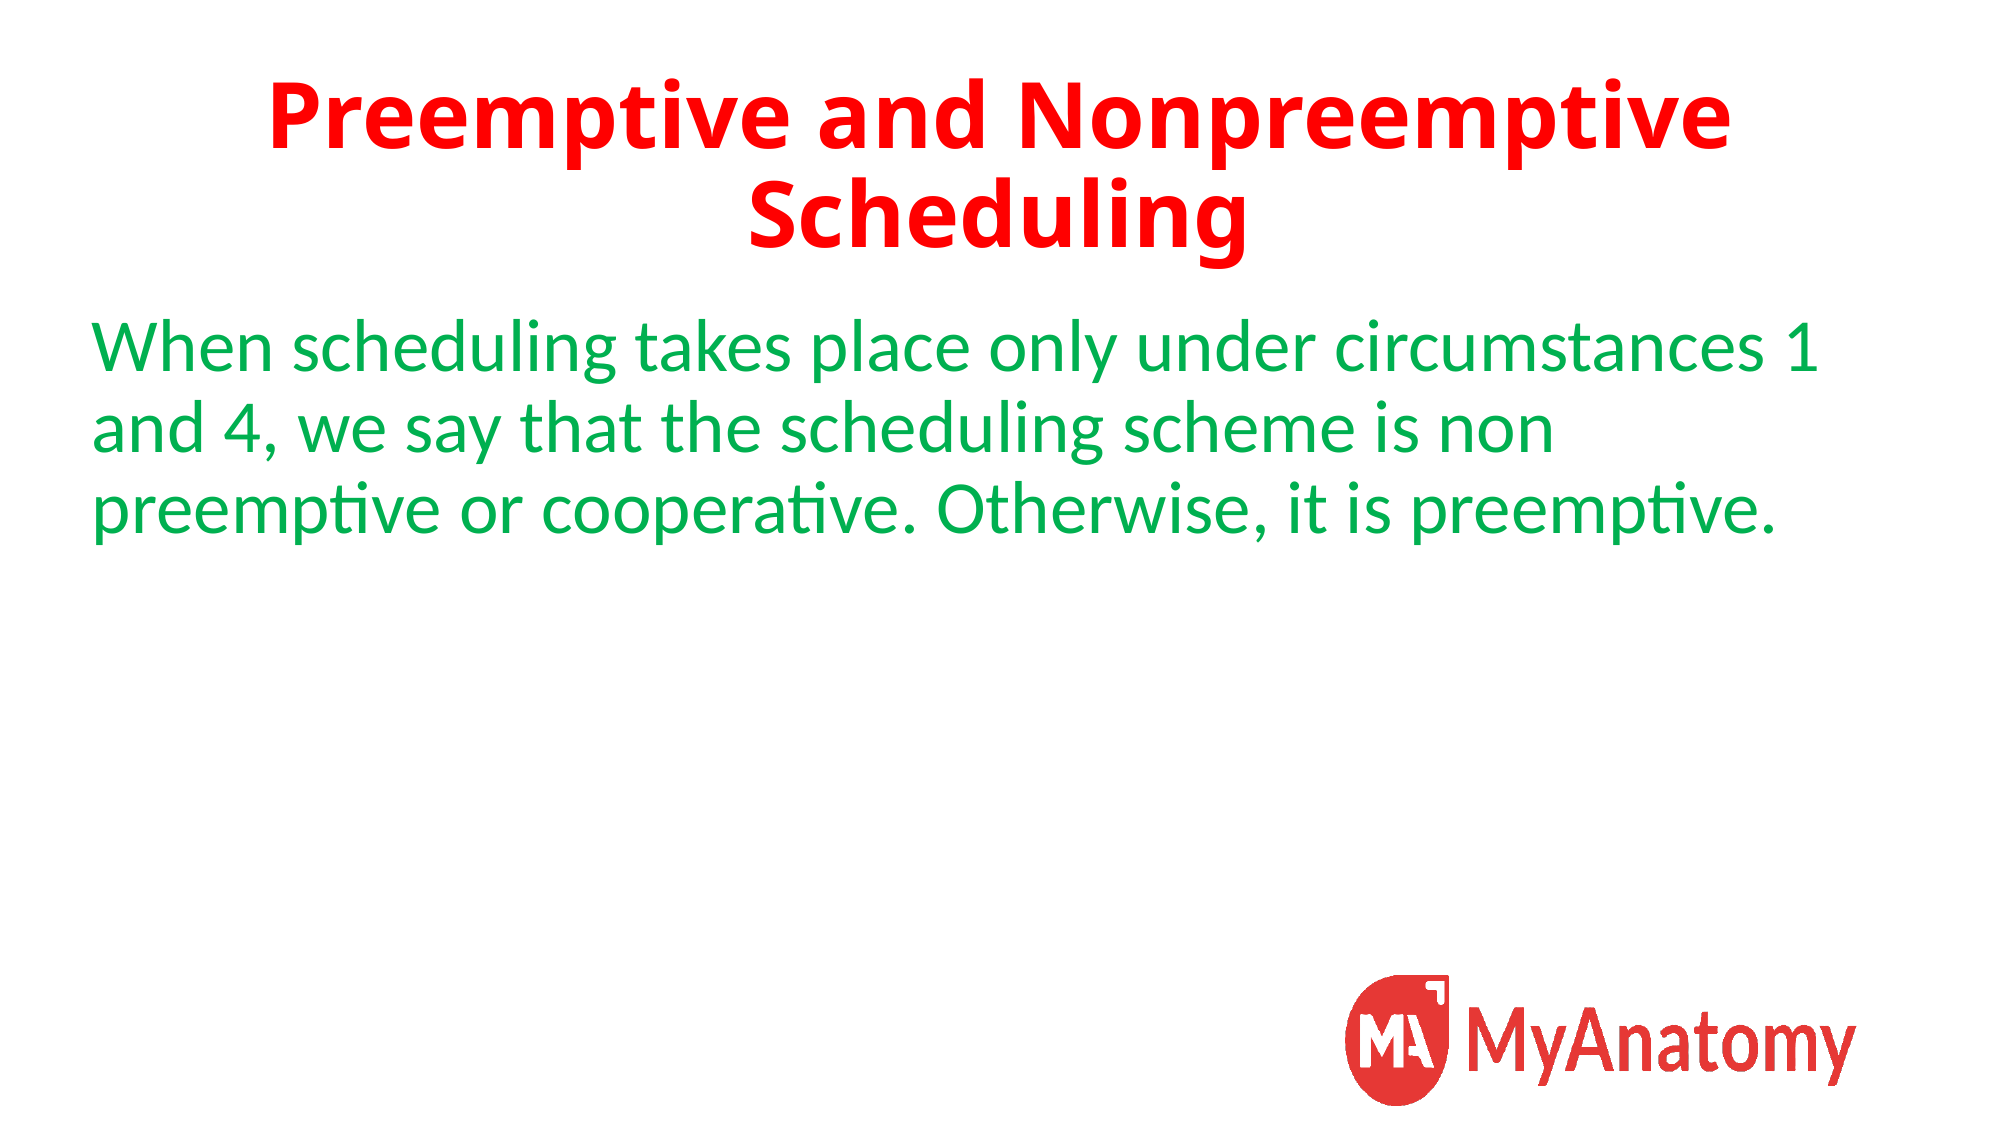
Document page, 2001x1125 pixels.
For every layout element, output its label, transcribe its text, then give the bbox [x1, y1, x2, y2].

title Preemptive and Nonpreemptive Scheduling [137, 59, 1863, 278]
list When scheduling takes place only under circumstances 1 and 4, we say that the scheduling scheme is non preemptive or cooperative. Otherwise, it is preemptive. [76, 299, 1916, 614]
picture [1337, 932, 1863, 1125]
